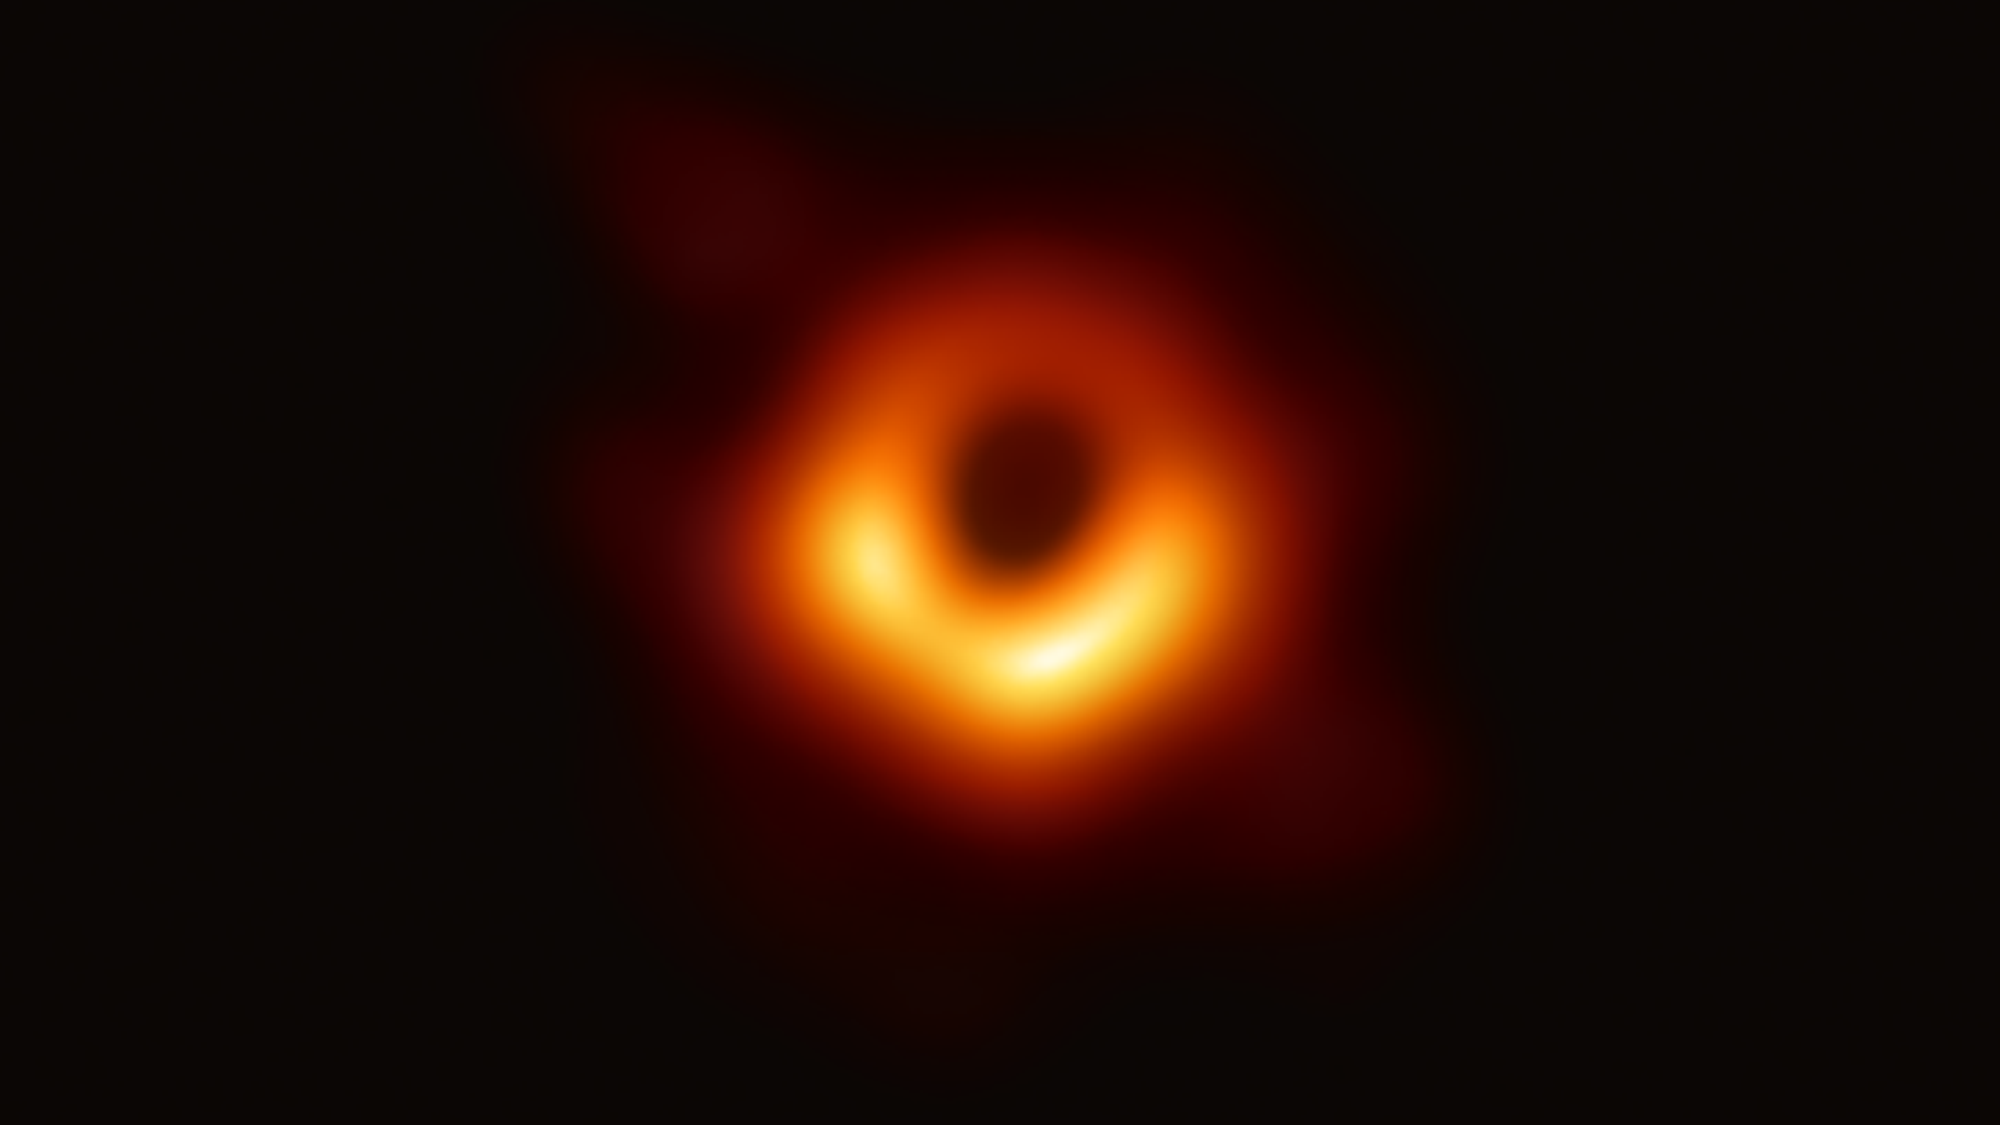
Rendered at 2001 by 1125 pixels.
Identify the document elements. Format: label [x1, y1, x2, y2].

list [0, 0, 2000, 1125]
